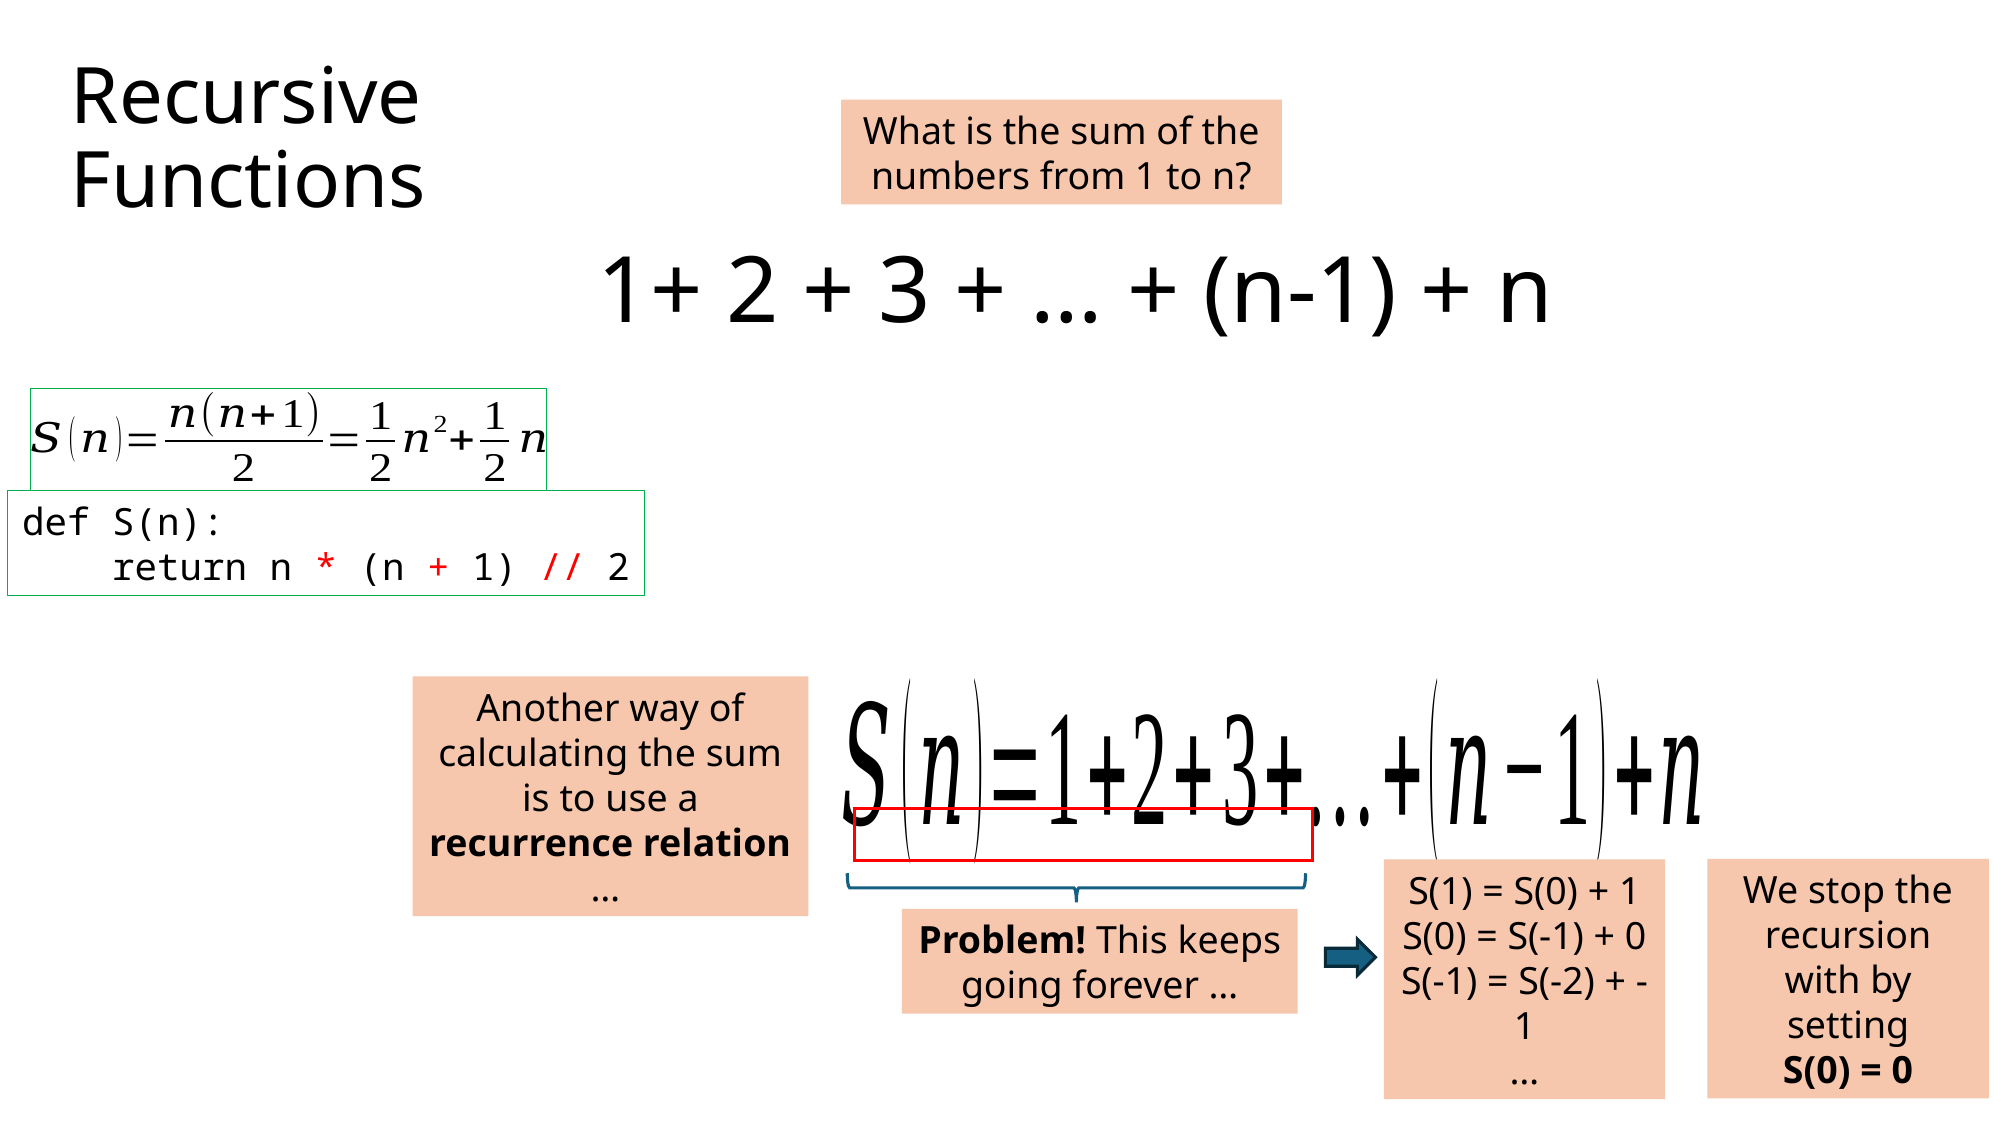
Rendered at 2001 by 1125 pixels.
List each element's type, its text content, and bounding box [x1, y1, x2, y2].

text_box def S(n): return n * (n + 1) // 2 [7, 490, 645, 595]
text_box [845, 873, 1308, 903]
text_box [1323, 935, 1378, 980]
title Recursive Functions [55, 31, 462, 249]
text_box Problem! This keeps going forever … [901, 908, 1298, 1014]
text_box We stop the recursion with by setting S(0) = 0 [1707, 858, 1989, 1099]
text_box What is the sum of the numbers from 1 to n? [841, 99, 1282, 205]
text_box S(1) = S(0) + 1 S(0) = S(-1) + 0 S(-1) = S(-2) + -1 … [1383, 859, 1666, 1100]
text_box Another way of calculating the sum is to use a recurrence relation … [412, 676, 809, 917]
text_box 1+ 2 + 3 + … + (n-1) + n [582, 223, 1570, 349]
slide_number 45 [1412, 1042, 1863, 1103]
text_box [853, 807, 1314, 862]
